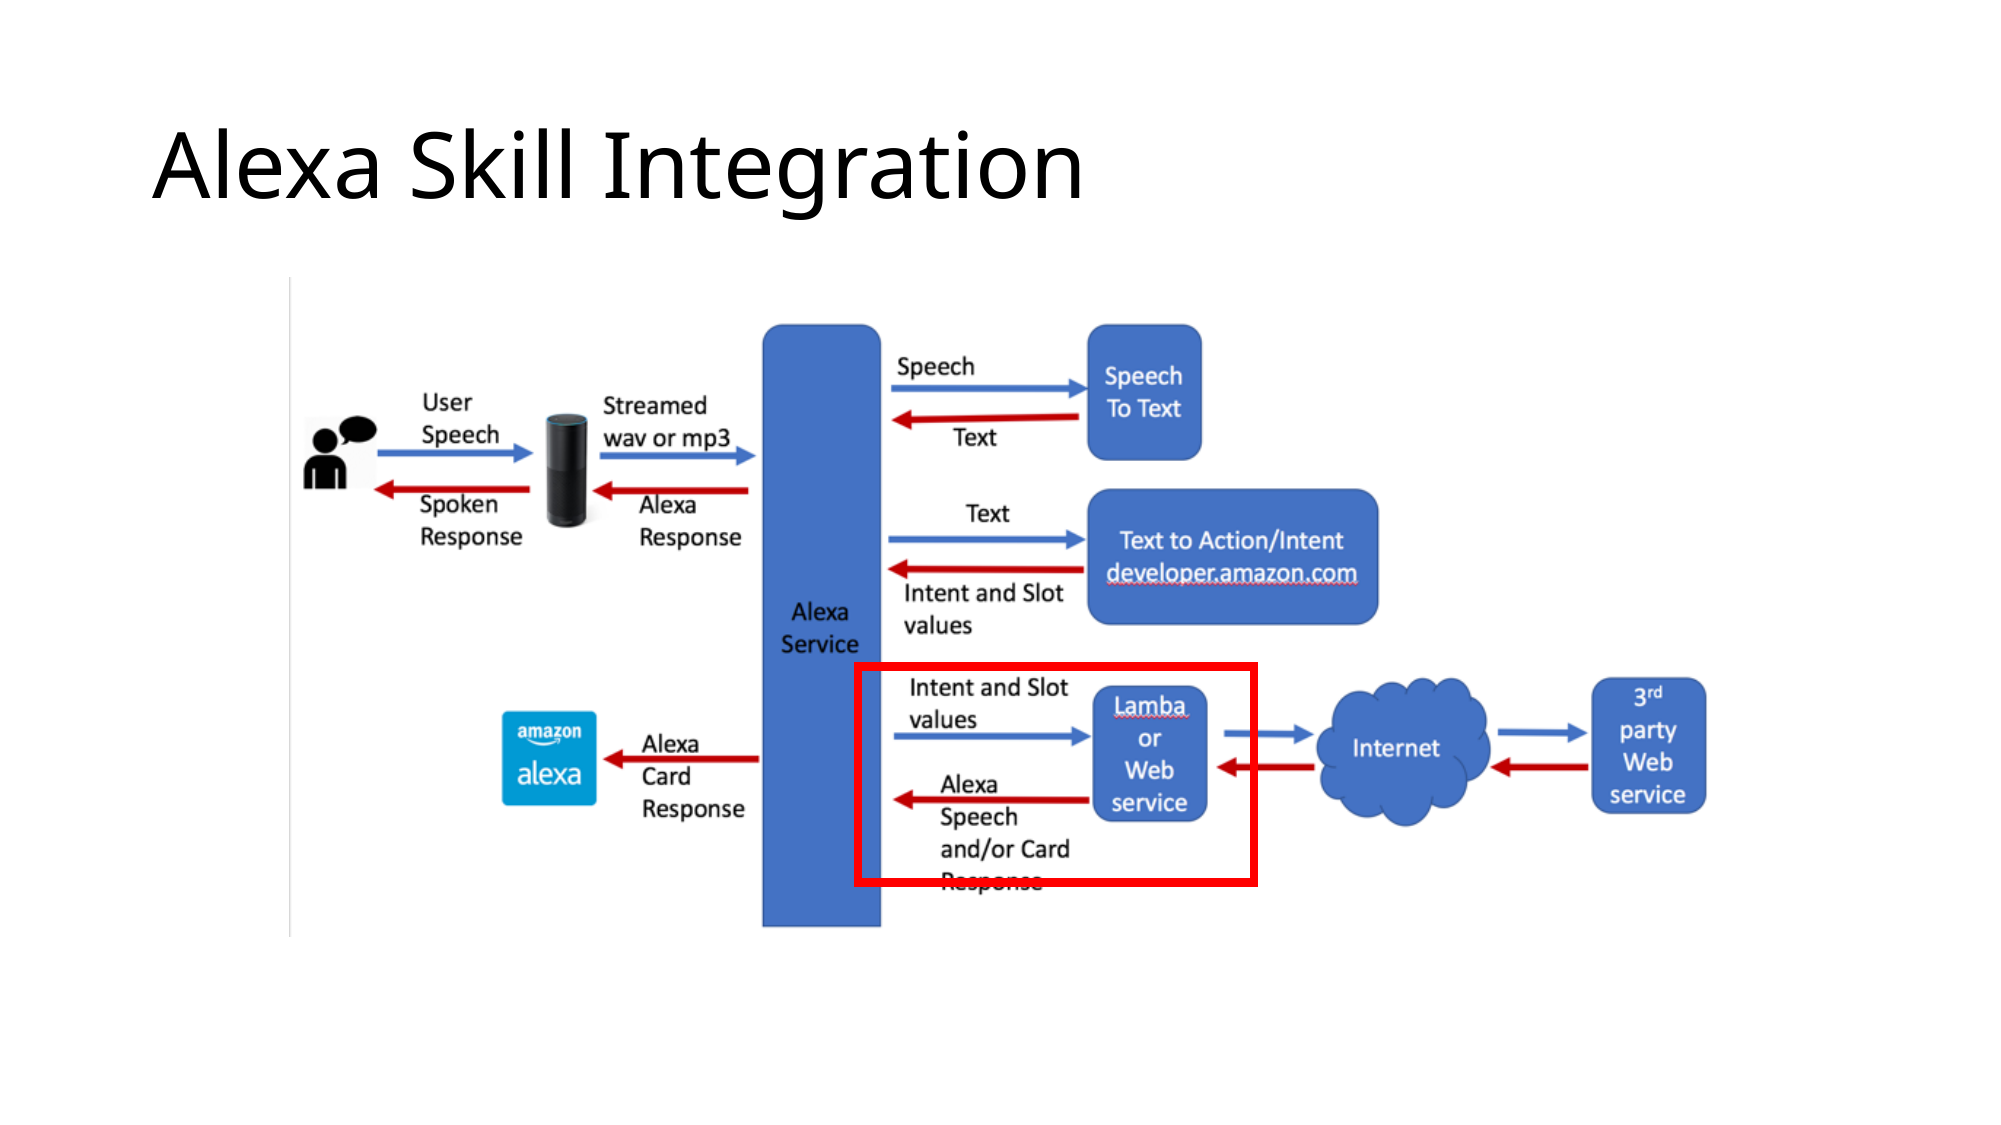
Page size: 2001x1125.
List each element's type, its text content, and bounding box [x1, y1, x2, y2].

title Alexa Skill Integration [137, 59, 1863, 278]
picture [289, 277, 1711, 937]
